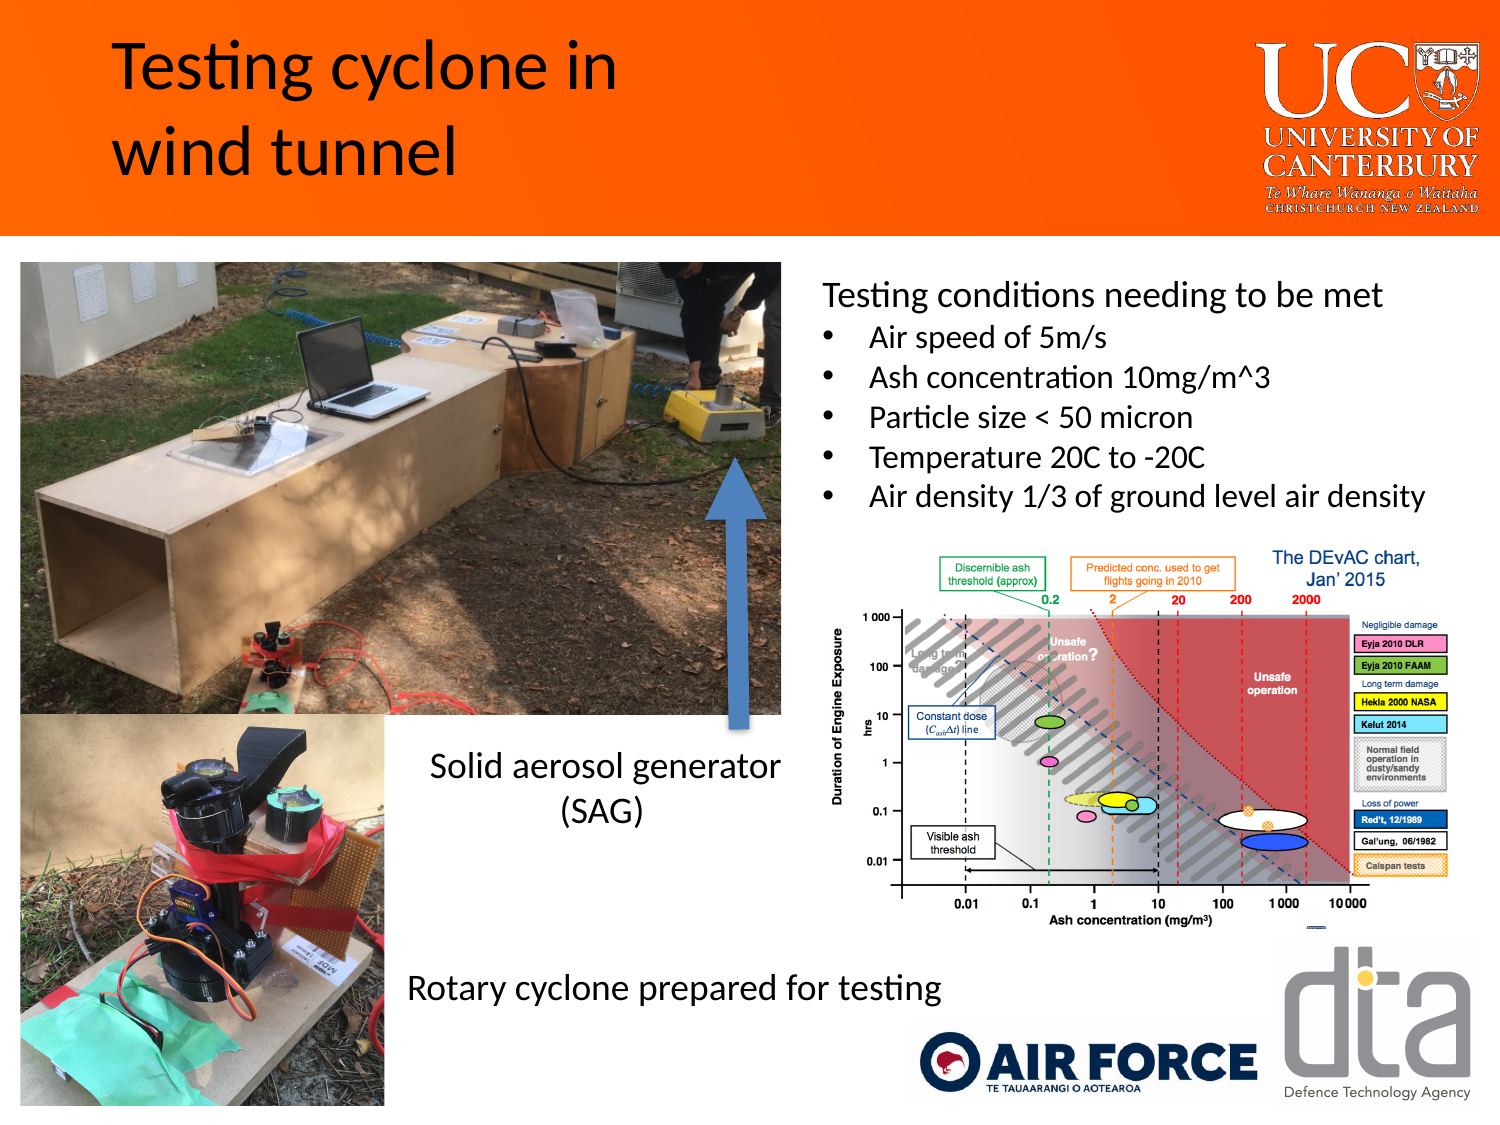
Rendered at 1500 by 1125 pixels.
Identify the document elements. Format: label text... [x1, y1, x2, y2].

title Testing cyclone in wind tunnel [96, 10, 1284, 198]
picture [1243, 26, 1500, 233]
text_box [734, 456, 740, 730]
picture [20, 262, 782, 1107]
text_box Rotary cyclone prepared for testing [392, 955, 958, 1016]
picture [827, 539, 1458, 929]
picture [910, 1023, 1272, 1101]
text_box Solid aerosol generator (SAG) [409, 733, 803, 839]
picture [1275, 937, 1480, 1110]
text_box Testing conditions needing to be met Air speed of 5m/s Ash concentration 10mg/m^3 Particle size < 50 micron Temperature 20C to -20C Air density 1/3 of ground level air density [807, 262, 1442, 522]
